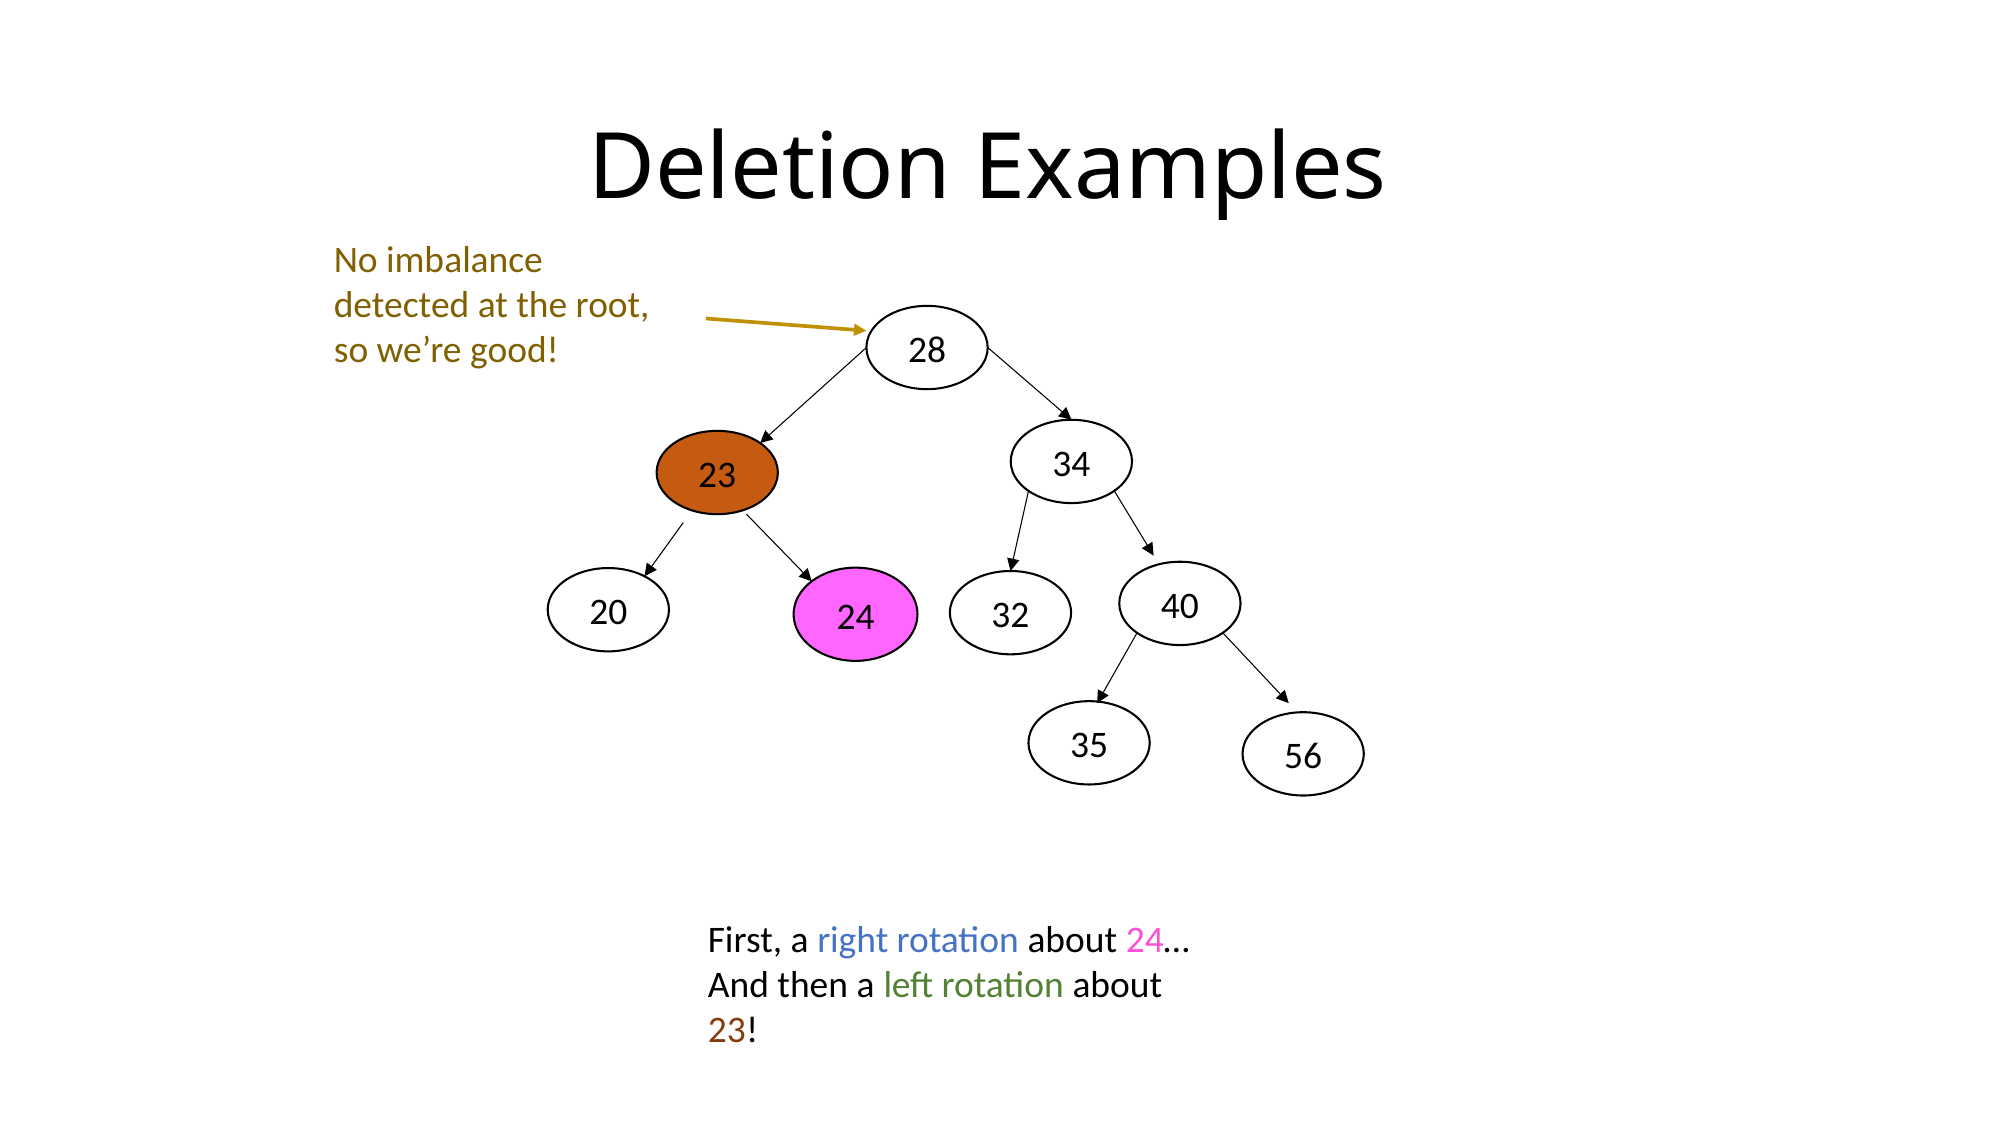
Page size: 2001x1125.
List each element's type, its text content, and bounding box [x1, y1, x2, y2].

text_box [987, 347, 1072, 420]
text_box 23 [655, 429, 779, 516]
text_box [1010, 490, 1029, 571]
text_box 28 [865, 304, 989, 391]
text_box 20 [546, 567, 671, 653]
text_box 56 [1241, 711, 1365, 797]
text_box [644, 522, 684, 577]
text_box 32 [948, 569, 1073, 656]
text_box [705, 318, 867, 331]
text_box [1114, 490, 1154, 556]
text_box No imbalance detected at the root, so we’re good! [319, 227, 700, 378]
text_box 34 [1009, 418, 1134, 505]
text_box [746, 514, 812, 582]
text_box 24 [792, 566, 919, 662]
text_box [1222, 632, 1289, 704]
text_box 35 [1027, 700, 1151, 786]
title Deletion Examples [137, 59, 1863, 278]
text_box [760, 347, 867, 444]
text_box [1097, 632, 1138, 704]
text_box 40 [1118, 560, 1242, 647]
text_box First, a right rotation about 24… And then a left rotation about 23! [693, 908, 1227, 1058]
